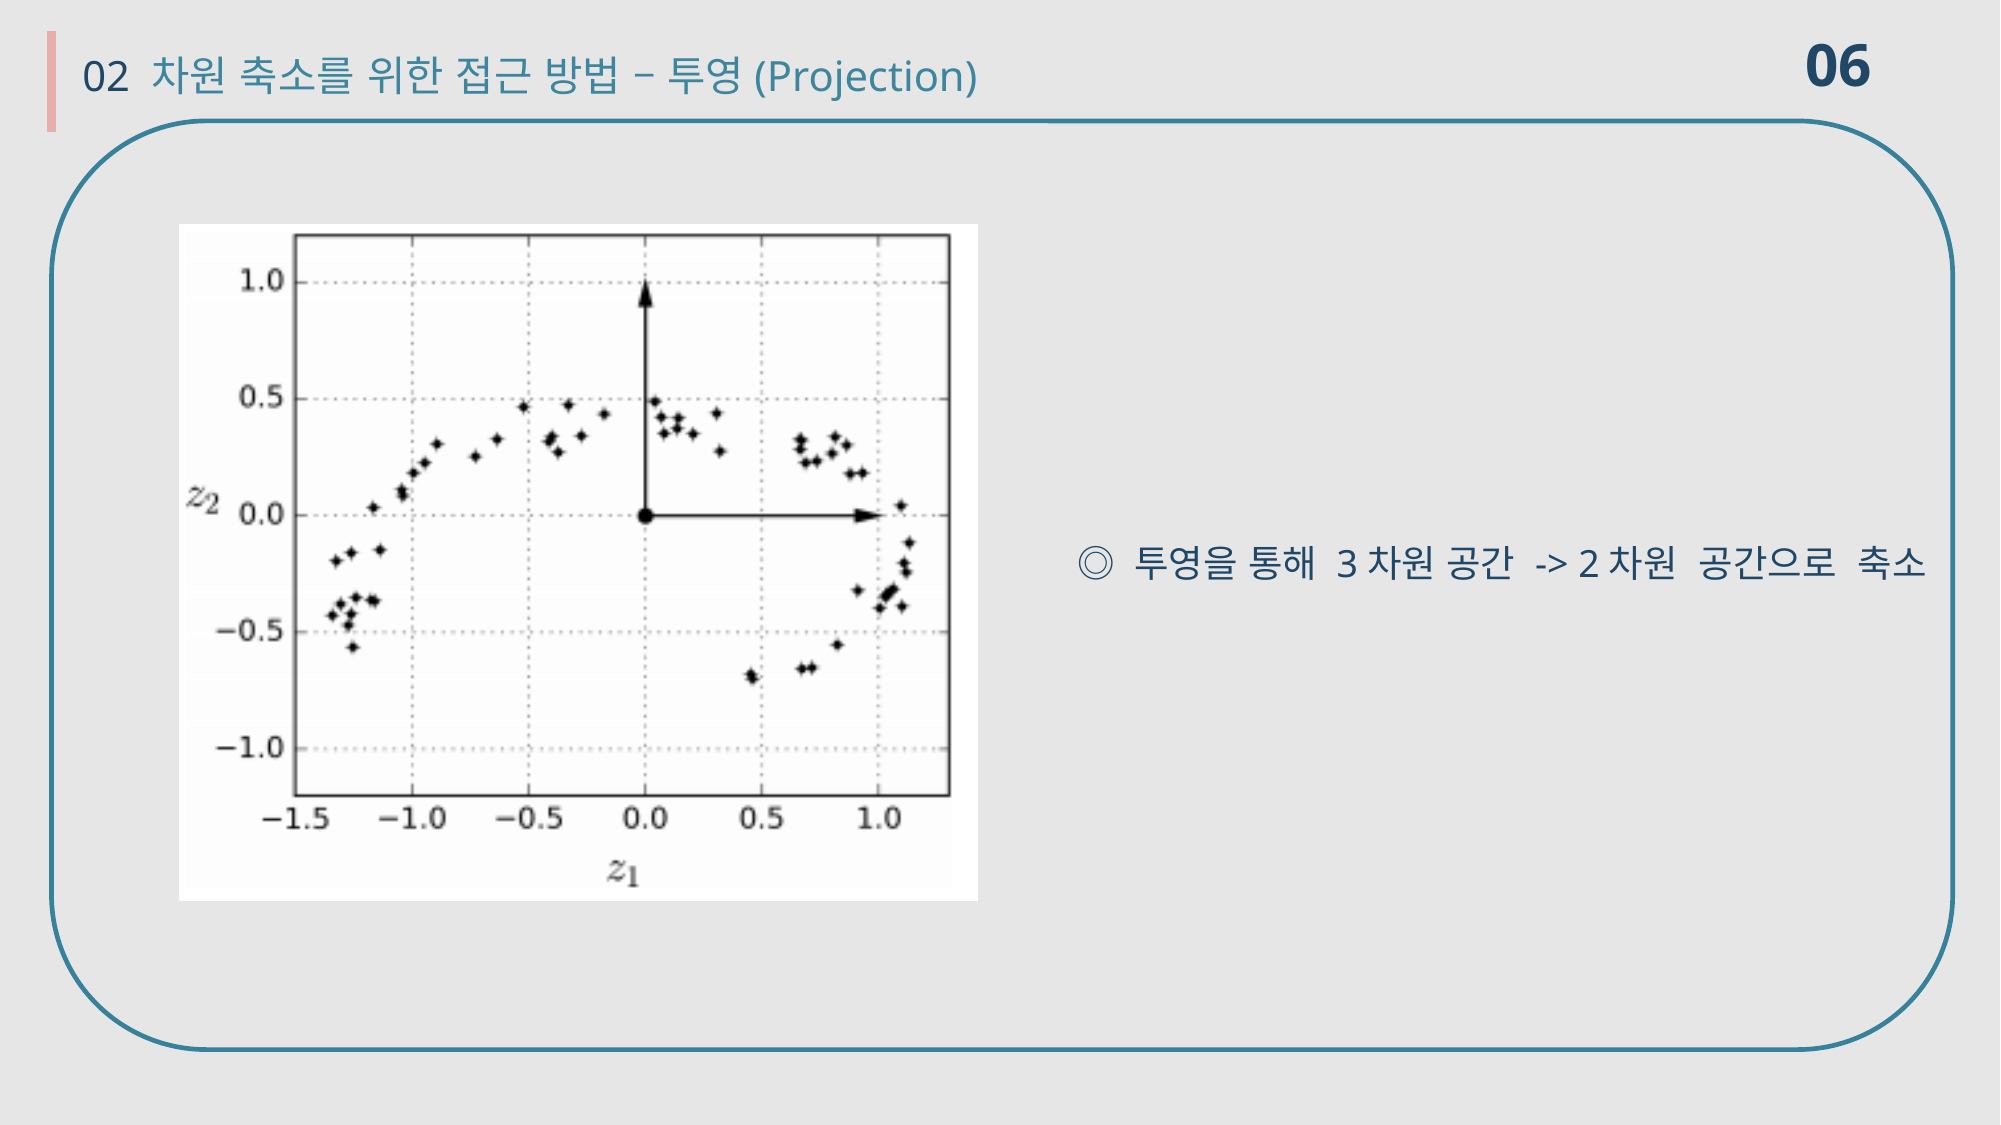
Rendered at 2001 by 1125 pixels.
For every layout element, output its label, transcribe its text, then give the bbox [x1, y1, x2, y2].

text_box ◎ 투영을 통해 3차원 공간 -> 2차원 공간으로 축소 [1022, 532, 1982, 592]
picture [179, 224, 978, 901]
text_box 02 차원 축소를 위한 접근 방법 – 투영(Projection) [67, 41, 1136, 107]
text_box [50, 119, 1954, 1051]
text_box 06 [1790, 21, 1899, 106]
